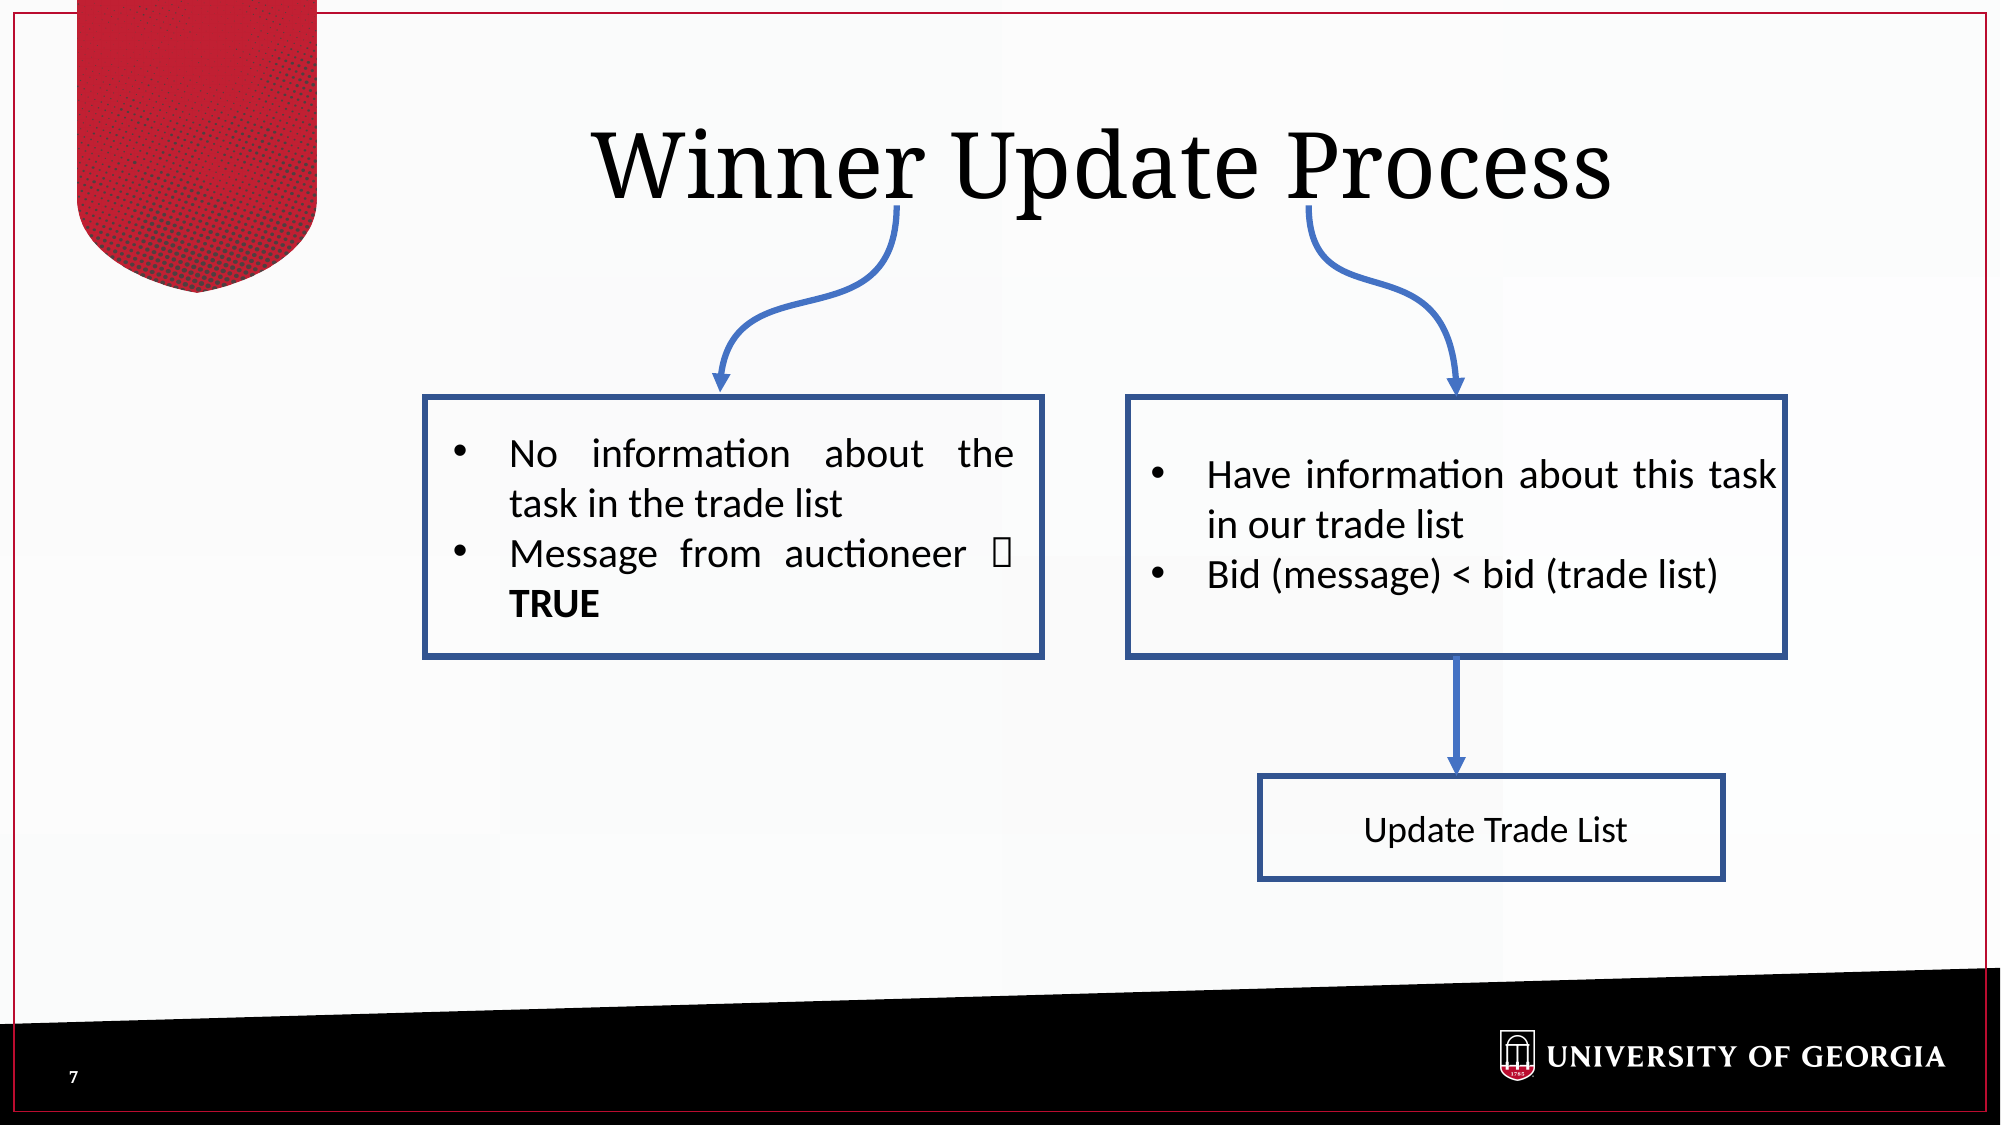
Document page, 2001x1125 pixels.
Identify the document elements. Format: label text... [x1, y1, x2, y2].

text_box Update Trade List [1348, 797, 1723, 857]
picture [1500, 1030, 1946, 1081]
text_box [424, 396, 1043, 657]
picture [77, 0, 317, 293]
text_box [1286, 227, 1479, 375]
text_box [714, 210, 902, 388]
text_box [1259, 775, 1724, 880]
text_box [1127, 396, 1786, 657]
text_box Have information about this task in our trade list Bid (message) < bid (trade list) [1135, 439, 1793, 605]
title Winner Update Process [343, 59, 1863, 278]
text_box No information about the task in the trade list Message from auctioneer  TRUE [438, 418, 1030, 633]
